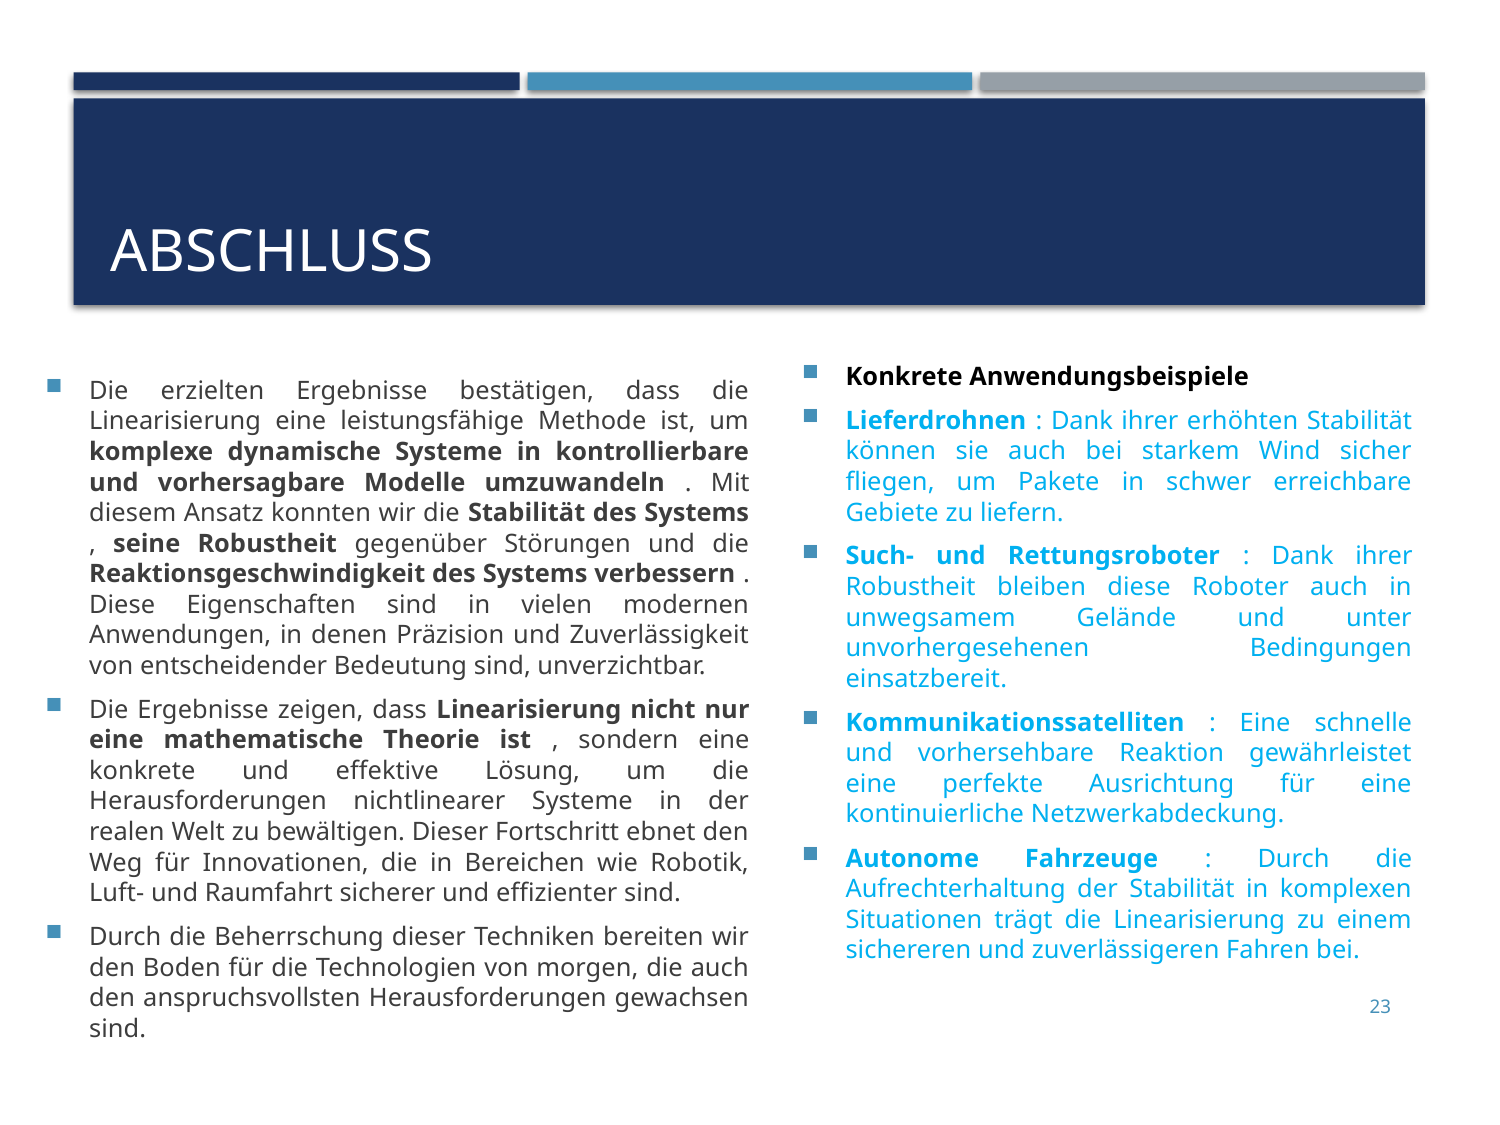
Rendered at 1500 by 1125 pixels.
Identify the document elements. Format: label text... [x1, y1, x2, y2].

list Konkrete Anwendungsbeispiele Lieferdrohnen : Dank ihrer erhöhten Stabilität können sie auch bei starkem Wind sicher fliegen, um Pakete in schwer erreichbare Gebiete zu liefern. Such- und Rettungsroboter : Dank ihrer Robustheit bleiben diese Roboter auch in unwegsamem Gelände und unter unvorhergesehenen Bedingungen einsatzbereit. Kommunikationssatelliten : Eine schnelle und vorhersehbare Reaktion gewährleistet eine perfekte Ausrichtung für eine kontinuierliche Netzwerkabdeckung. Autonome Fahrzeuge : Durch die Aufrechterhaltung der Stabilität in komplexen Situationen trägt die Linearisierung zu einem sichereren und zuverlässigeren Fahren bei. [786, 346, 1428, 978]
title ABSCHLUSS [95, 112, 1406, 291]
slide_number 23 [1279, 977, 1406, 1037]
list Die erzielten Ergebnisse bestätigen, dass die Linearisierung eine leistungsfähige Methode ist, um komplexe dynamische Systeme in kontrollierbare und vorhersagbare Modelle umzuwandeln . Mit diesem Ansatz konnten wir die Stabilität des Systems , seine Robustheit gegenüber Störungen und die Reaktionsgeschwindigkeit des Systems verbessern . Diese Eigenschaften sind in vielen modernen Anwendungen, in denen Präzision und Zuverlässigkeit von entscheidender Bedeutung sind, unverzichtbar. Die Ergebnisse zeigen, dass Linearisierung nicht nur eine mathematische Theorie ist , sondern eine konkrete und effektive Lösung, um die Herausforderungen nichtlinearer Systeme in der realen Welt zu bewältigen. Dieser Fortschritt ebnet den Weg für Innovationen, die in Bereichen wie Robotik, Luft- und Raumfahrt sicherer und effizienter sind. Durch die Beherrschung dieser Techniken bereiten wir den Boden für die Technologien von morgen, die auch den anspruchsvollsten Herausforderungen gewachsen sind. [30, 339, 765, 1077]
